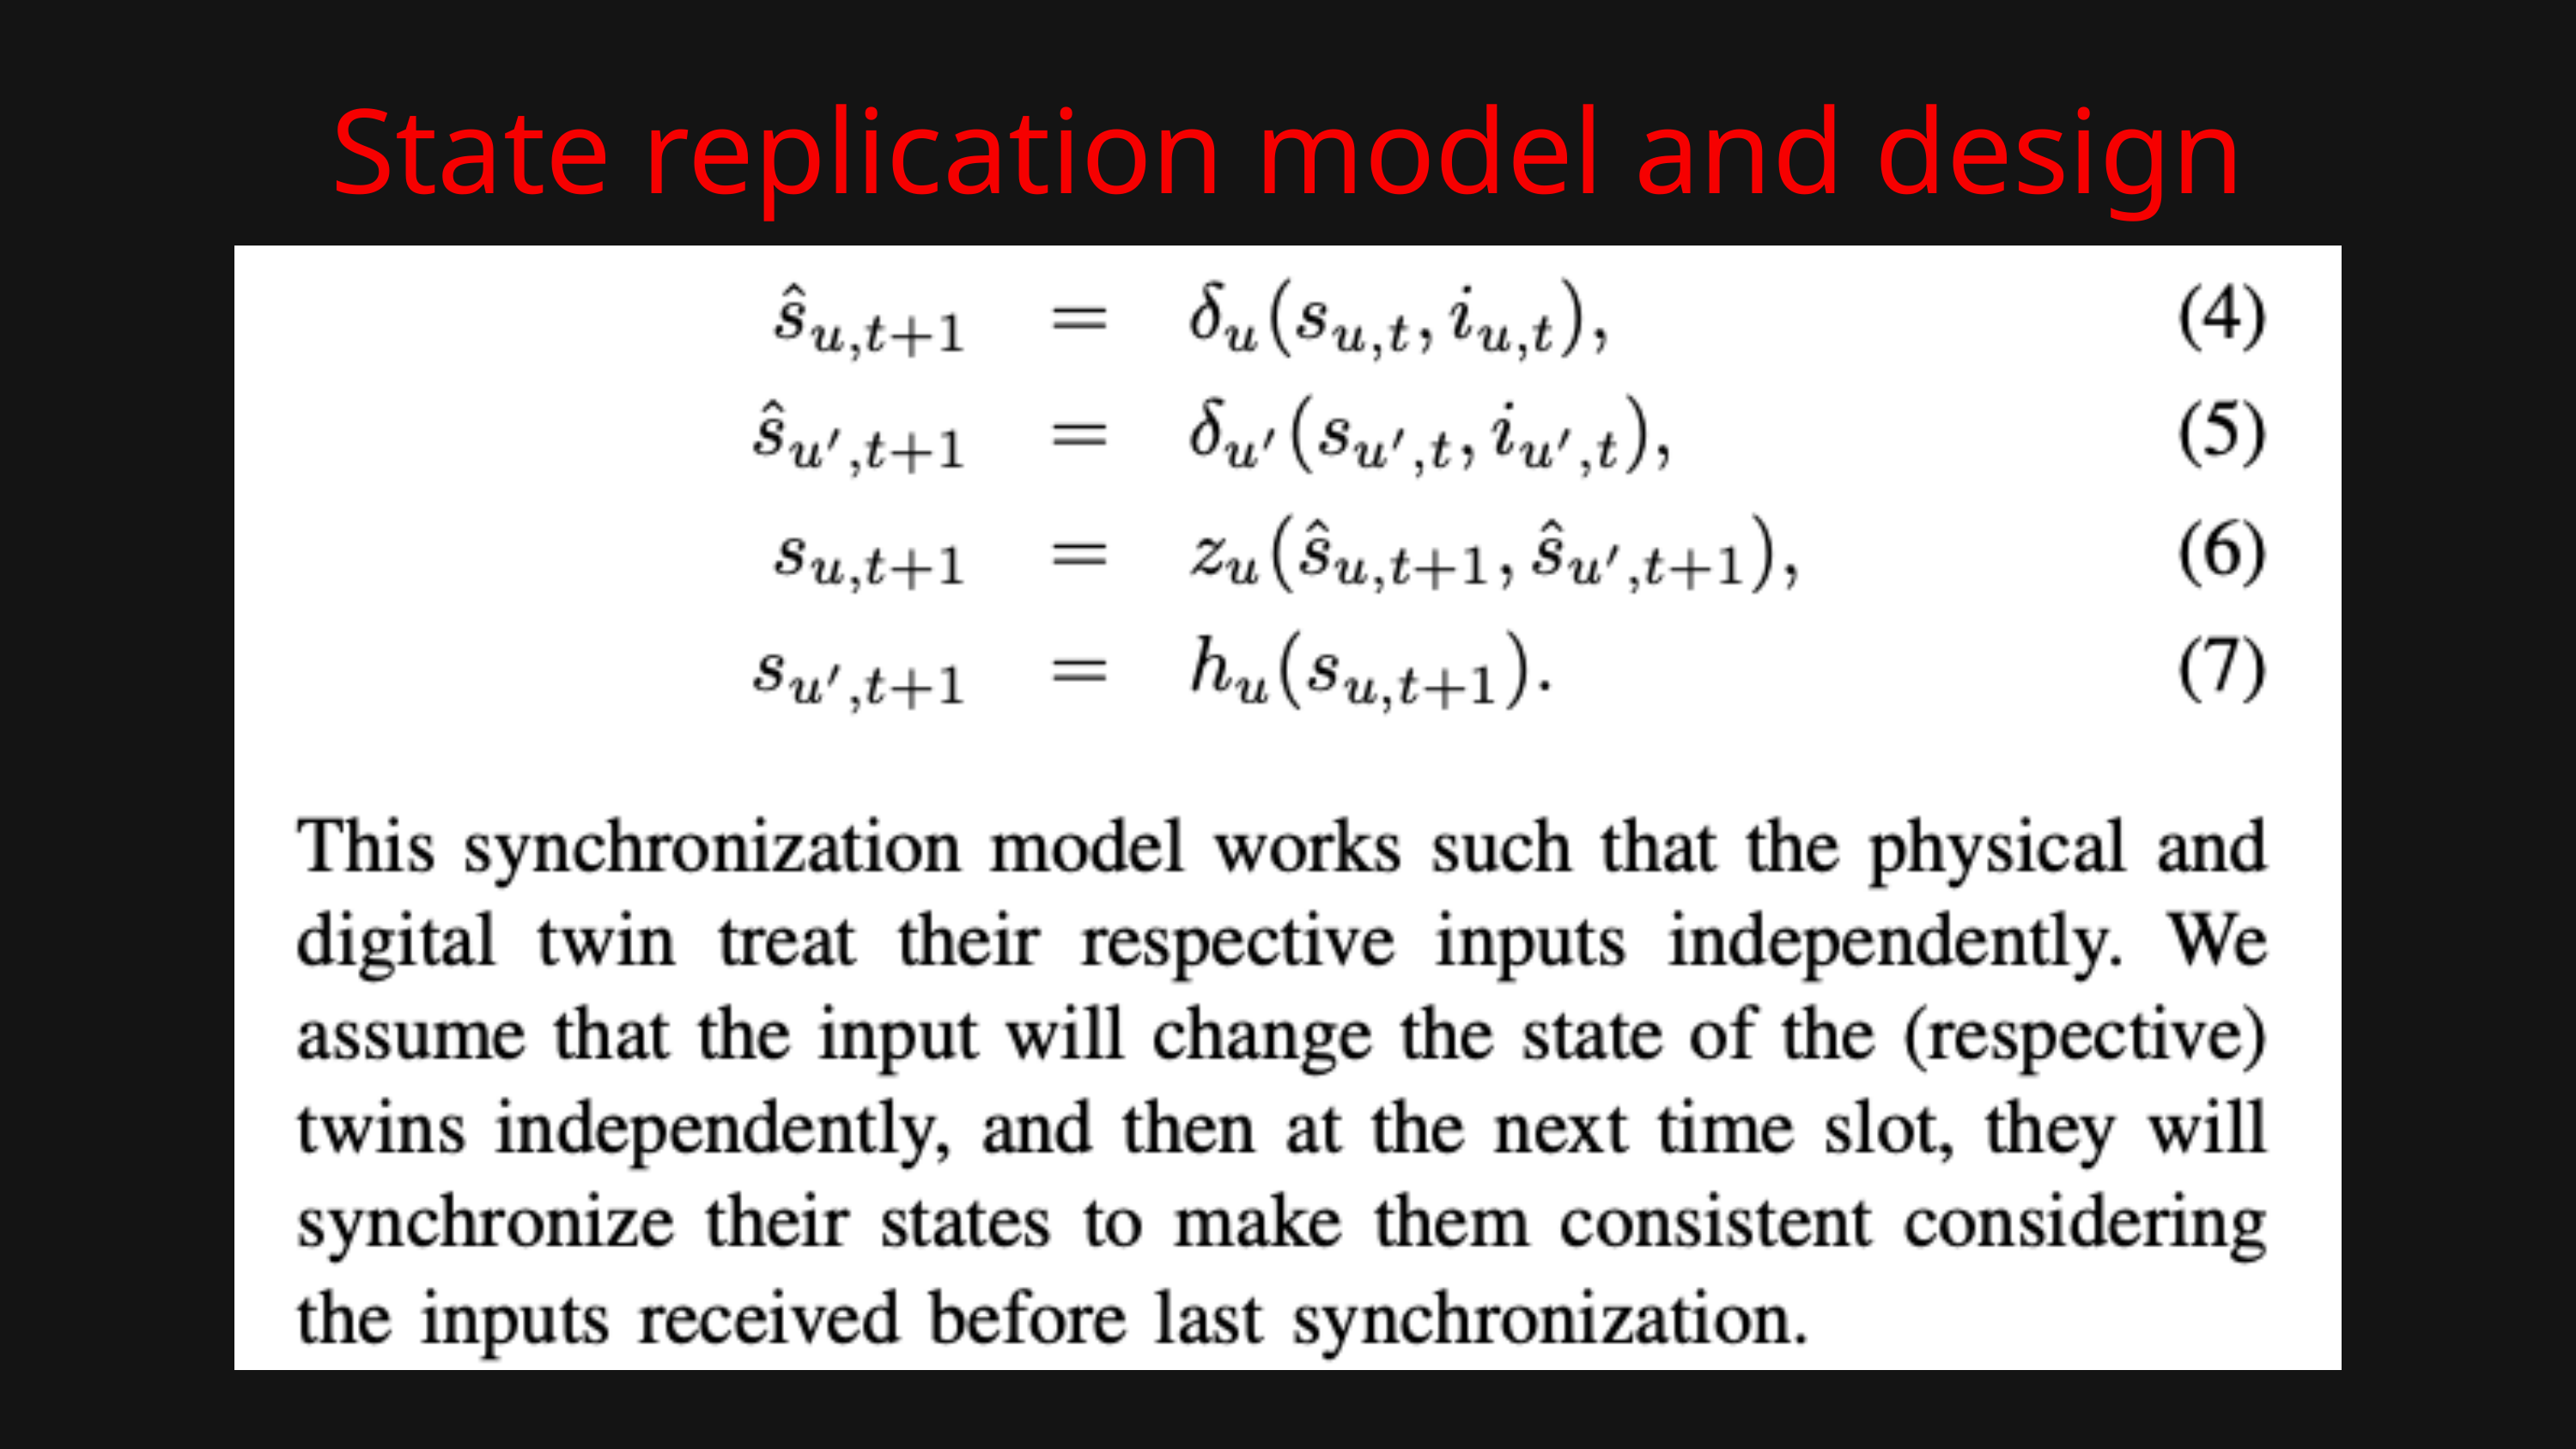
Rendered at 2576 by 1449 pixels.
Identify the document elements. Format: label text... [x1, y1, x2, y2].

text_box [234, 246, 2342, 1371]
text_box State replication model and design [56, 76, 2520, 217]
